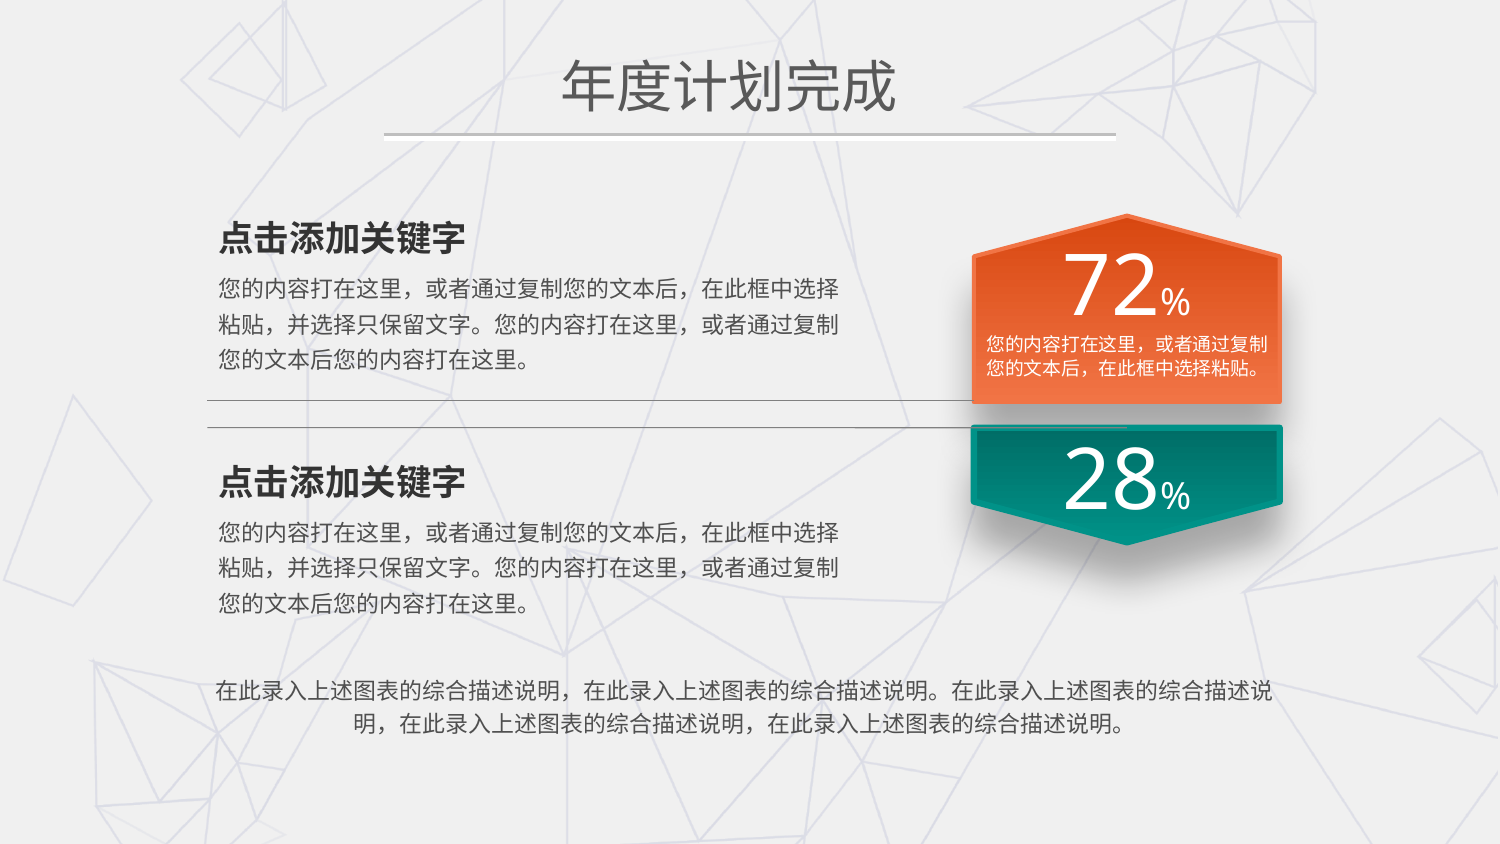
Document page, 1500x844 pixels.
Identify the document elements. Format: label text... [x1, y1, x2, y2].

text_box 72% 您的内容打在这里，或者通过复制您的文本后，在此框中选择粘贴。 [973, 215, 1280, 402]
text_box 在此录入上述图表的综合描述说明，在此录入上述图表的综合描述说明。在此录入上述图表的综合描述说明，在此录入上述图表的综合描述说明，在此录入上述图表的综合描述说明。 [194, 665, 1295, 743]
title 年度计划完成 [280, 51, 1178, 136]
text_box 您的内容打在这里，或者通过复制您的文本后，在此框中选择粘贴，并选择只保留文字。您的内容打在这里，或者通过复制您的文本后您的内容打在这里。 [207, 504, 854, 623]
text_box 28% [973, 427, 1280, 543]
text_box 点击添加关键字 [207, 454, 551, 504]
text_box 您的内容打在这里，或者通过复制您的文本后，在此框中选择粘贴，并选择只保留文字。您的内容打在这里，或者通过复制您的文本后您的内容打在这里。 [207, 260, 854, 379]
picture [0, 0, 1498, 844]
text_box 点击添加关键字 [207, 210, 551, 260]
